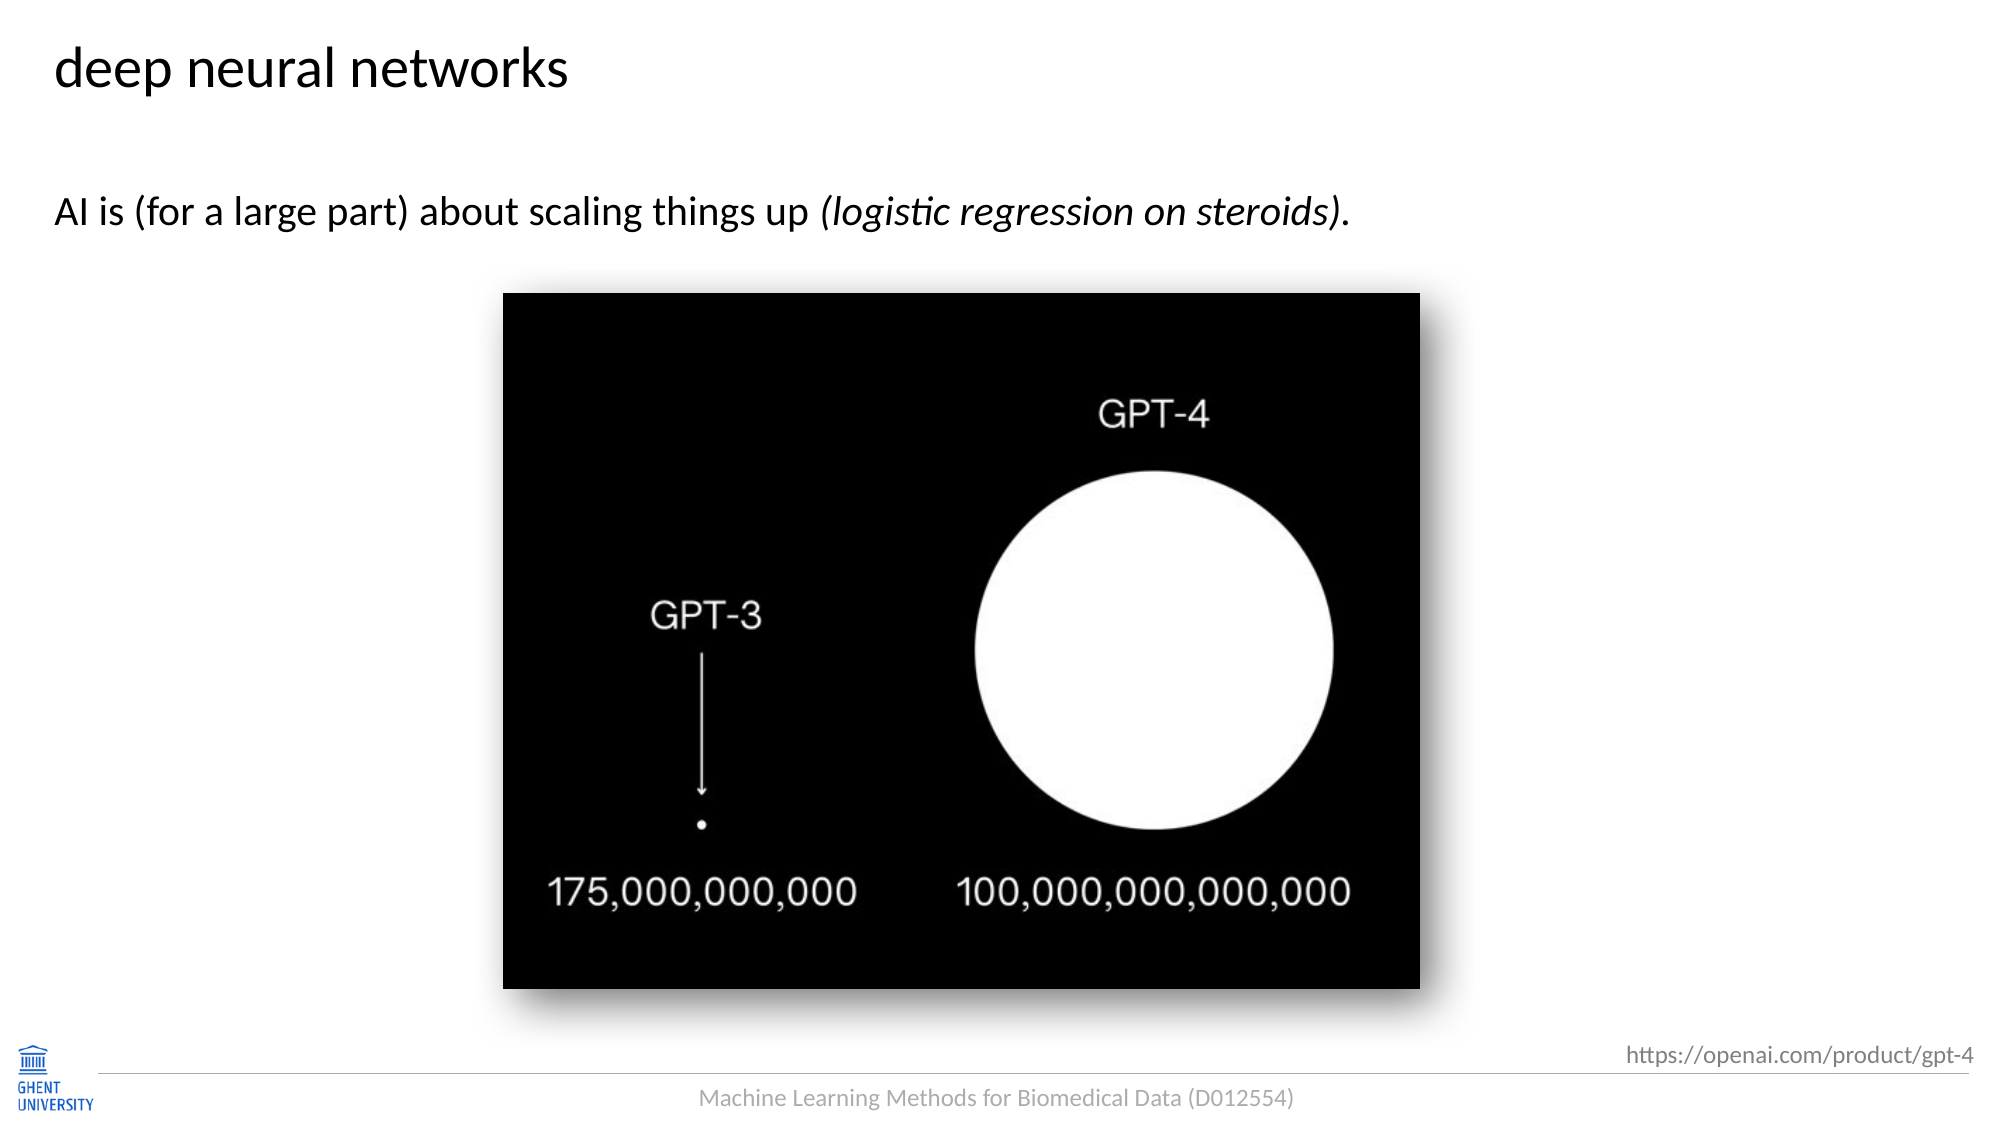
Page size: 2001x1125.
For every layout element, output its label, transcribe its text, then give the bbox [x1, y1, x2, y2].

picture [10, 1031, 101, 1118]
text_box Machine Learning Methods for Biomedical Data (D012554) [10, 1074, 1990, 1120]
text_box https://openai.com/product/gpt-4 [139, 1031, 1990, 1074]
text_box deep neural networks [39, 21, 1967, 107]
picture [503, 293, 1420, 989]
text_box AI is (for a large part) about scaling things up (logistic regression on steroids). [39, 176, 1884, 942]
